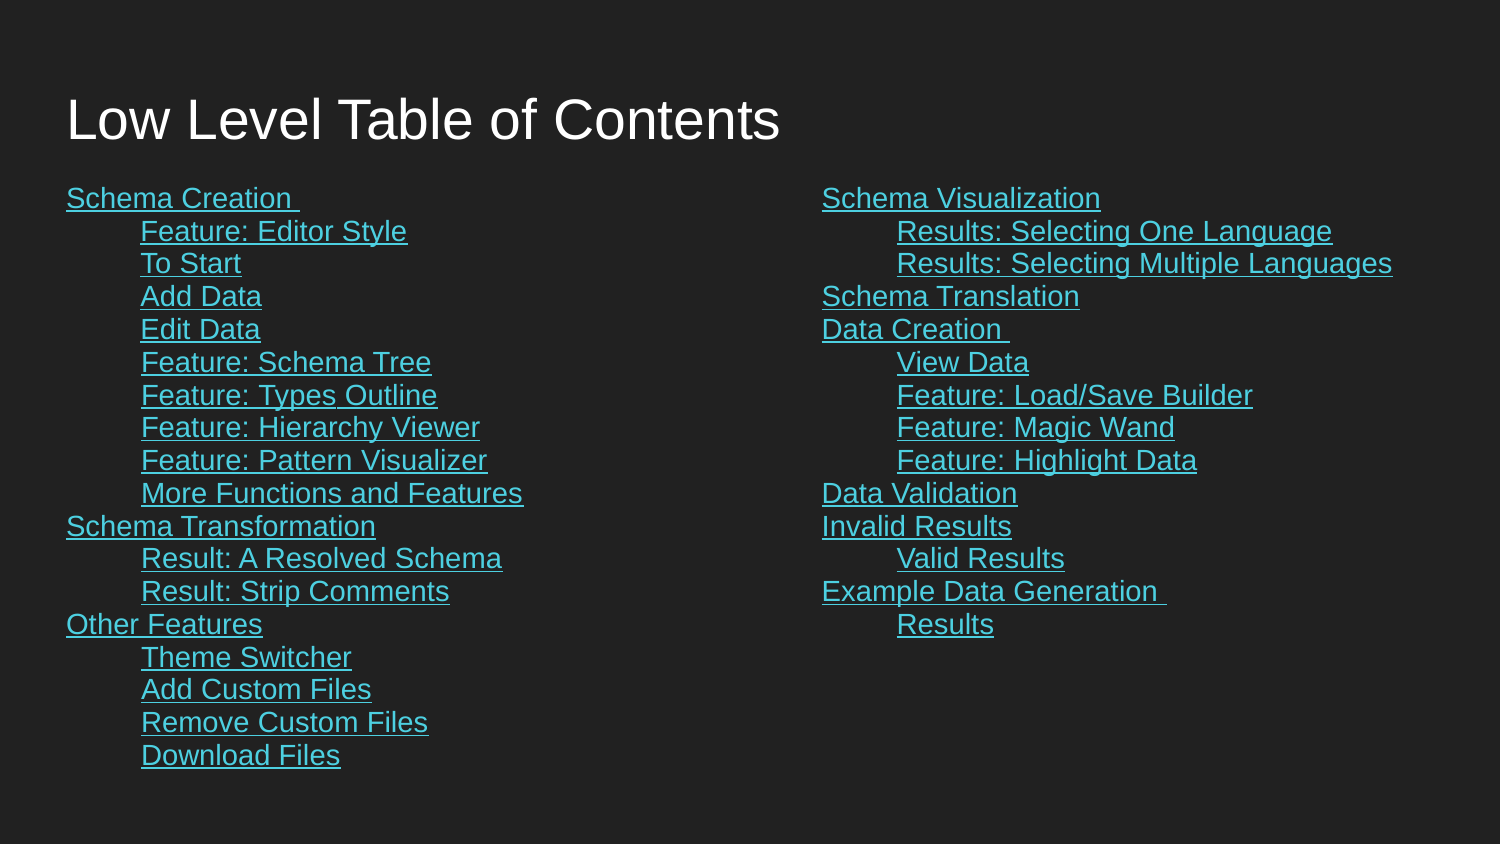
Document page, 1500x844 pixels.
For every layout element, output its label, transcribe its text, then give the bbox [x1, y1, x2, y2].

list Schema Creation Feature: Editor Style To Start Add Data Edit Data Feature: Schema Tree Feature: Types Outline Feature: Hierarchy Viewer Feature: Pattern Visualizer More Functions and Features Schema Transformation Result: A Resolved Schema Result: Strip Comments Other Features Theme Switcher Add Custom Files Remove Custom Files Download Files [51, 166, 708, 795]
list Schema Visualization Results: Selecting One Language Results: Selecting Multiple Languages Schema Translation Data Creation View Data Feature: Load/Save Builder Feature: Magic Wand Feature: Highlight Data Data Validation Invalid Results Valid Results Example Data Generation Results [731, 166, 1425, 728]
title Low Level Table of Contents [51, 72, 1449, 167]
